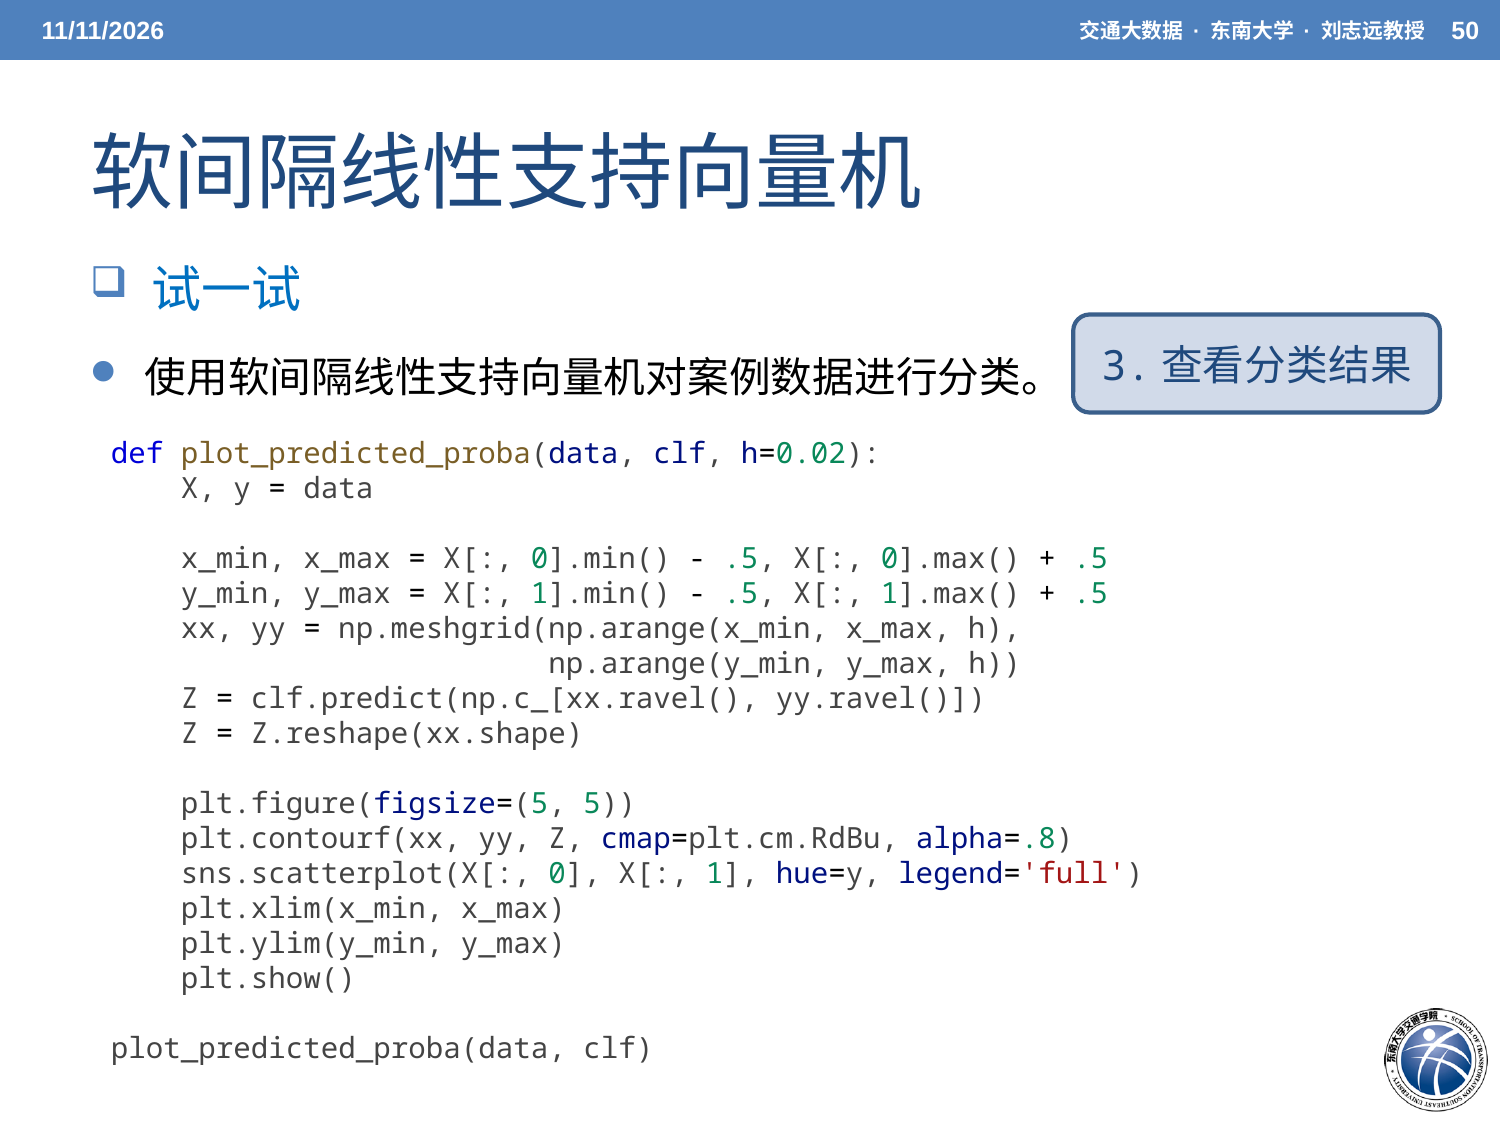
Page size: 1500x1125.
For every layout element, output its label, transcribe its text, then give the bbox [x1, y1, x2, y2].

list 试一试 使用软间隔线性支持向量机对案例数据进行分类。 [75, 249, 1425, 1050]
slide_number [26, 2, 502, 58]
footer 交通大数据 · 东南大学 · 刘志远教授 [647, 2, 1441, 58]
text_box def plot_predicted_proba(data, clf, h=0.02): X, y = data x_min, x_max = X[:, 0].min() - .5, X[:, 0].max() + .5 y_min, y_max = X[:, 1].min() - .5, X[:, 1].max() + .5 xx, yy = np.meshgrid(np.arange(x_min, x_max, h), np.arange(y_min, y_max, h)) Z = clf.predict(np.c_[xx.ravel(), yy.ravel()]) Z = Z.reshape(xx.shape) plt.figure(figsize=(5, 5)) plt.contourf(xx, yy, Z, cmap=plt.cm.RdBu, alpha=.8) sns.scatterplot(X[:, 0], X[:, 1], hue=y, legend='full') plt.xlim(x_min, x_max) plt.ylim(y_min, y_max) plt.show() plot_predicted_proba(data, clf) [96, 392, 1404, 1107]
text_box 3.查看分类结果 [1071, 312, 1443, 415]
slide_number 50 [1441, 2, 1500, 58]
picture [1384, 1008, 1489, 1112]
title 软间隔线性支持向量机 [75, 87, 1425, 249]
